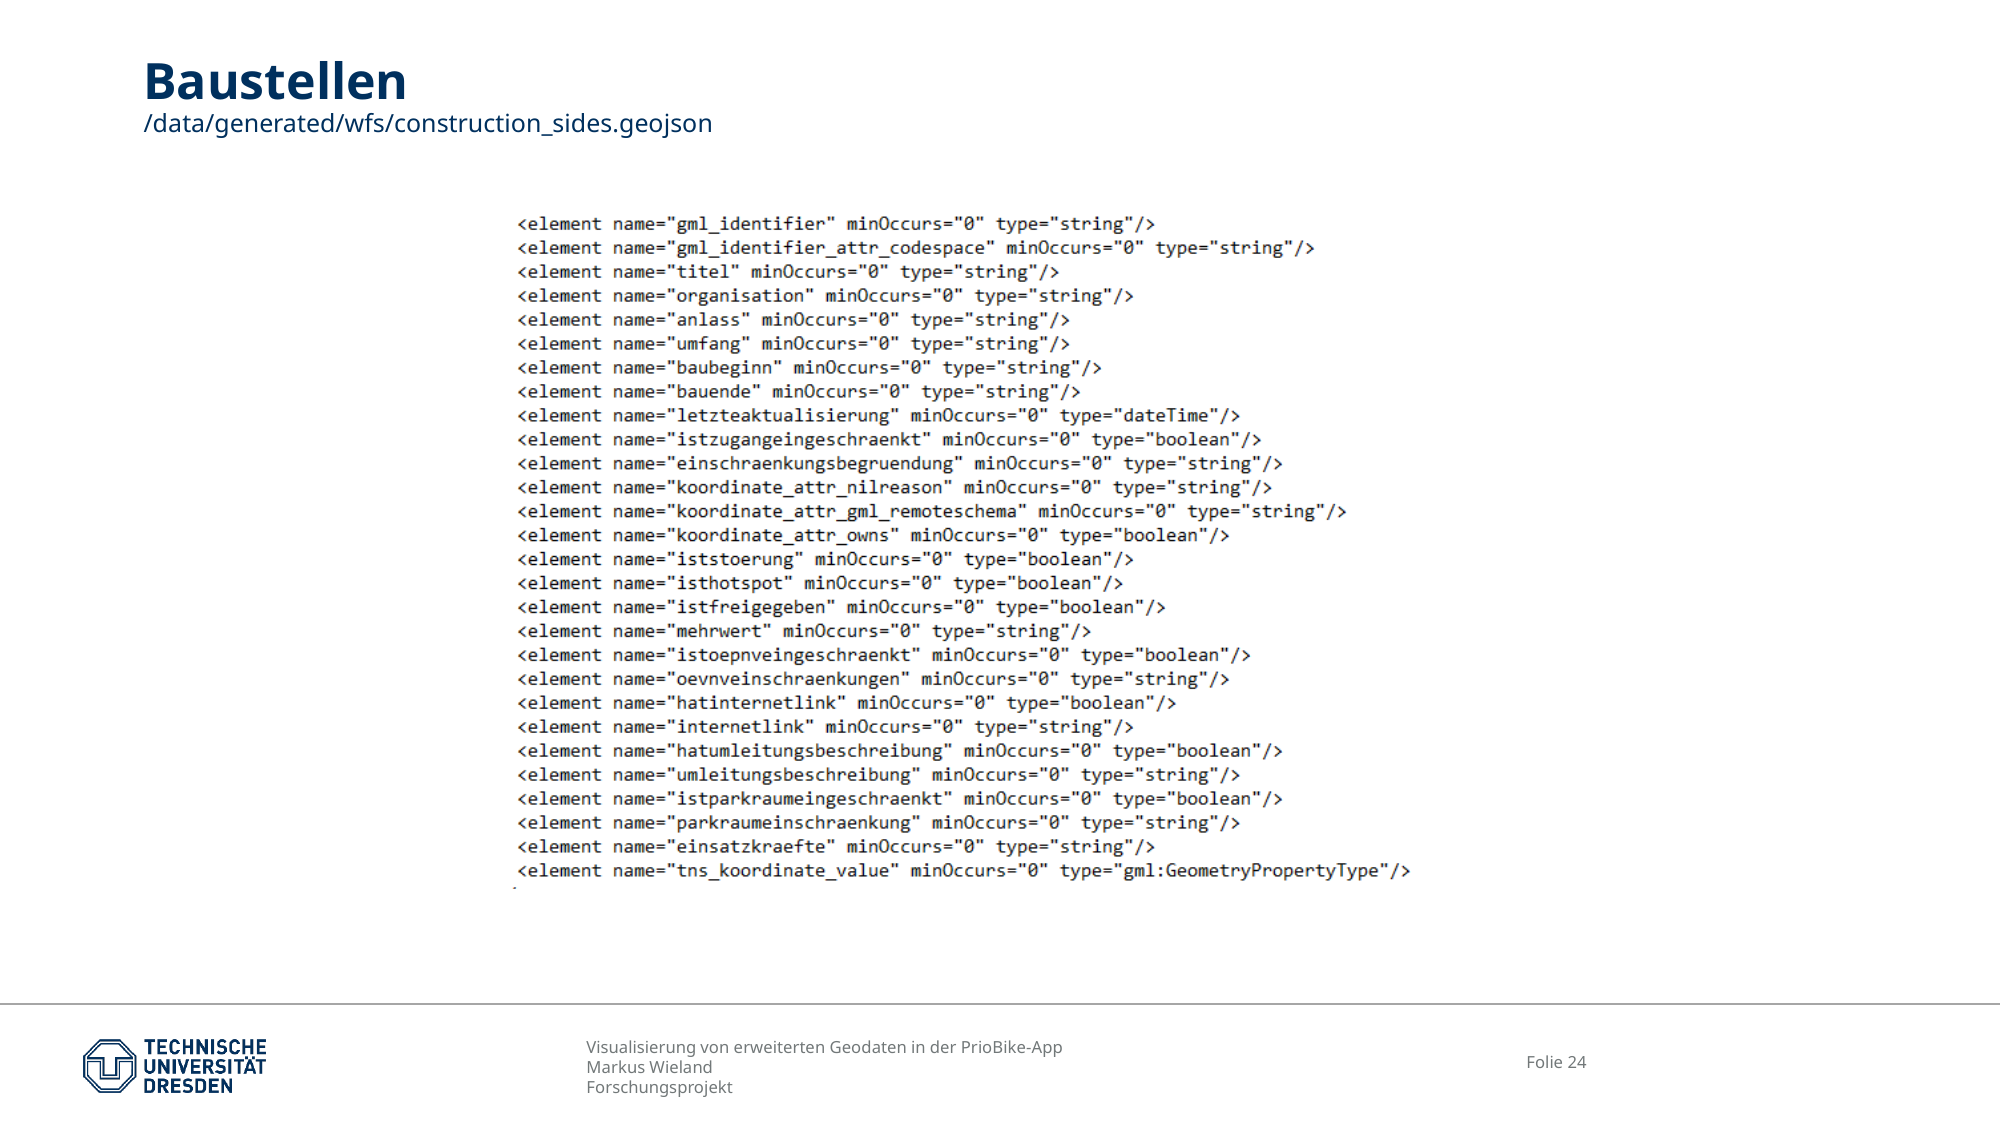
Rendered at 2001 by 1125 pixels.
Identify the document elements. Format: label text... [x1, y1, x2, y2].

title Baustellen /data/generated/wfs/construction_sides.geojson [143, 56, 1880, 169]
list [500, 212, 1472, 889]
picture [83, 1039, 266, 1093]
